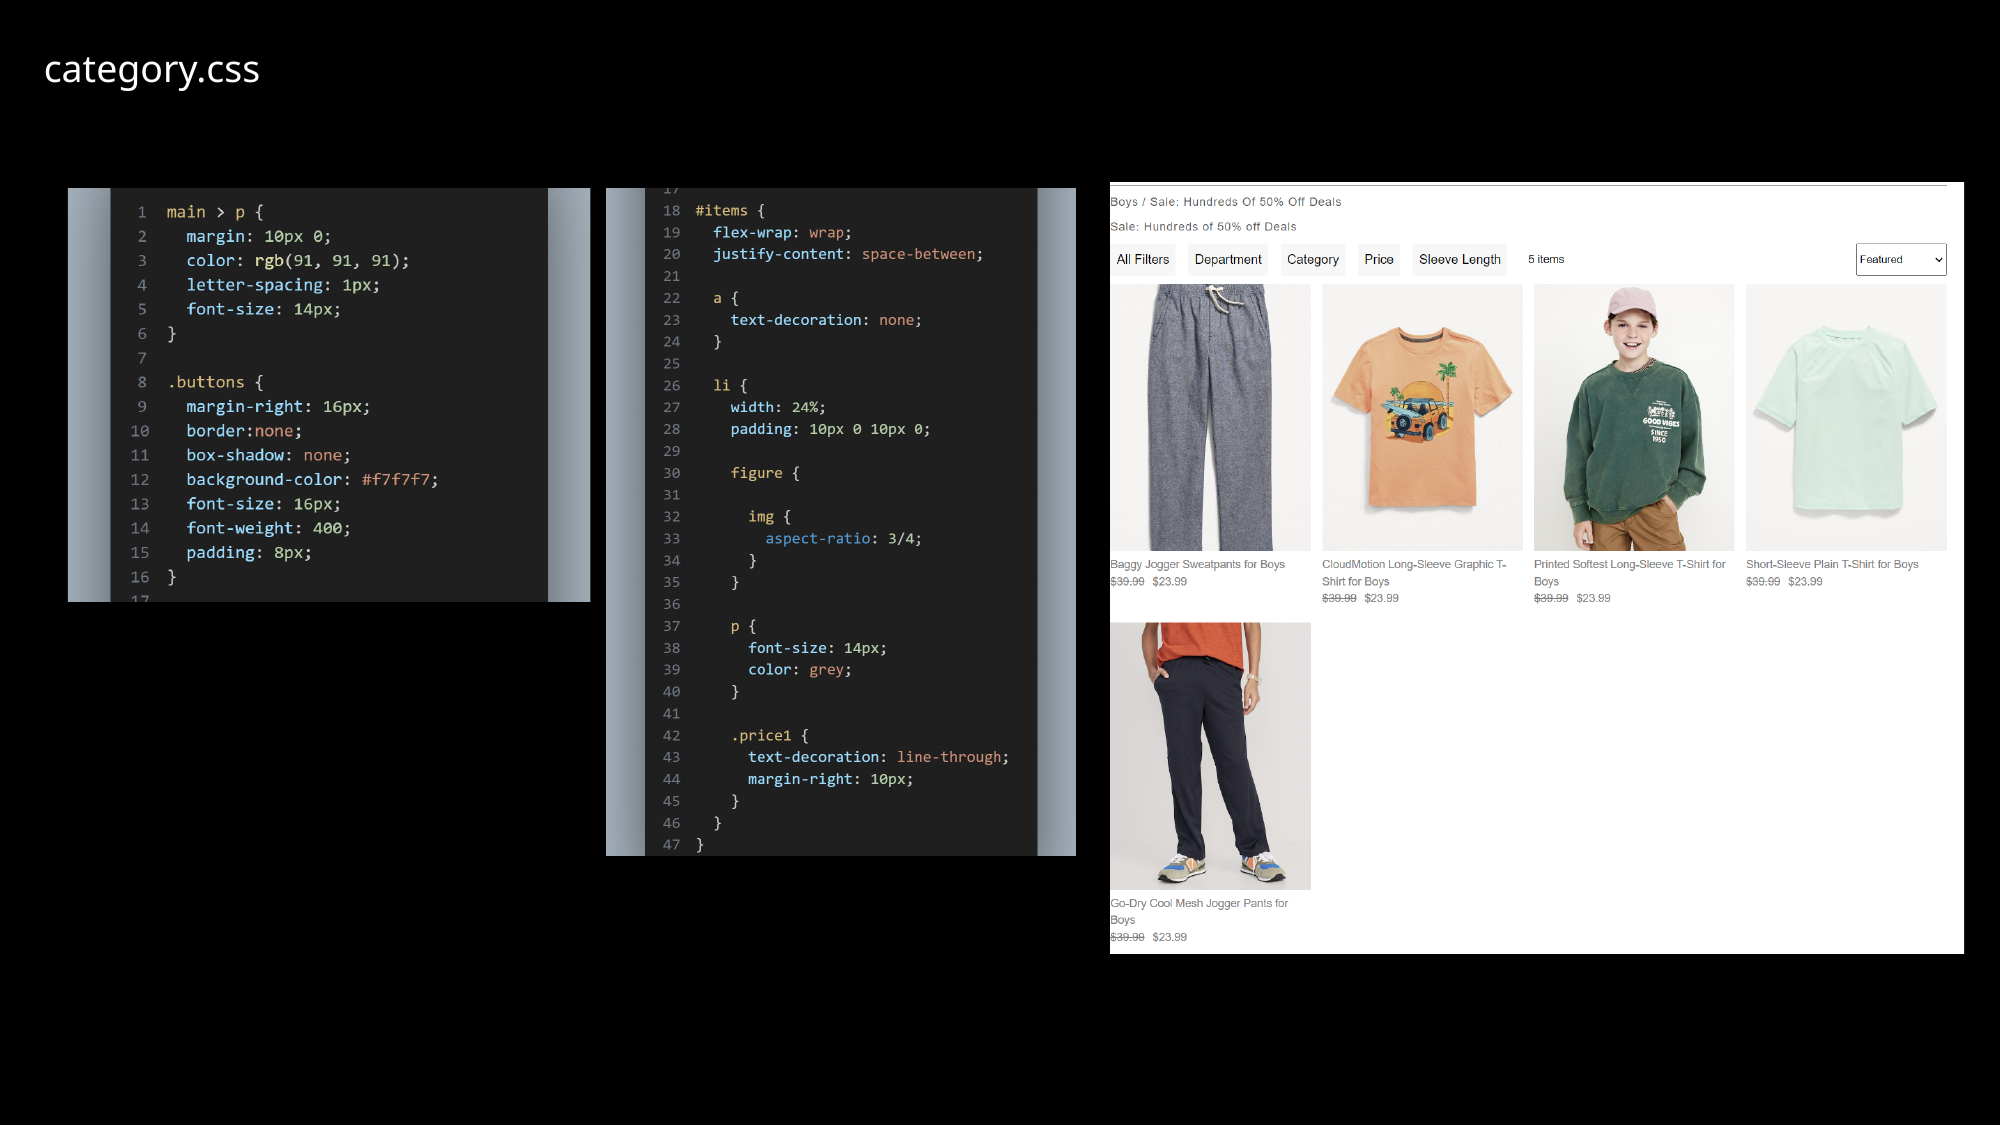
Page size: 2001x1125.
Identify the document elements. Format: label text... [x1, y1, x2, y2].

picture [1110, 182, 1965, 954]
picture [67, 188, 516, 602]
title category.css [28, 10, 307, 131]
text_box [516, 96, 1110, 839]
picture [606, 839, 1076, 856]
